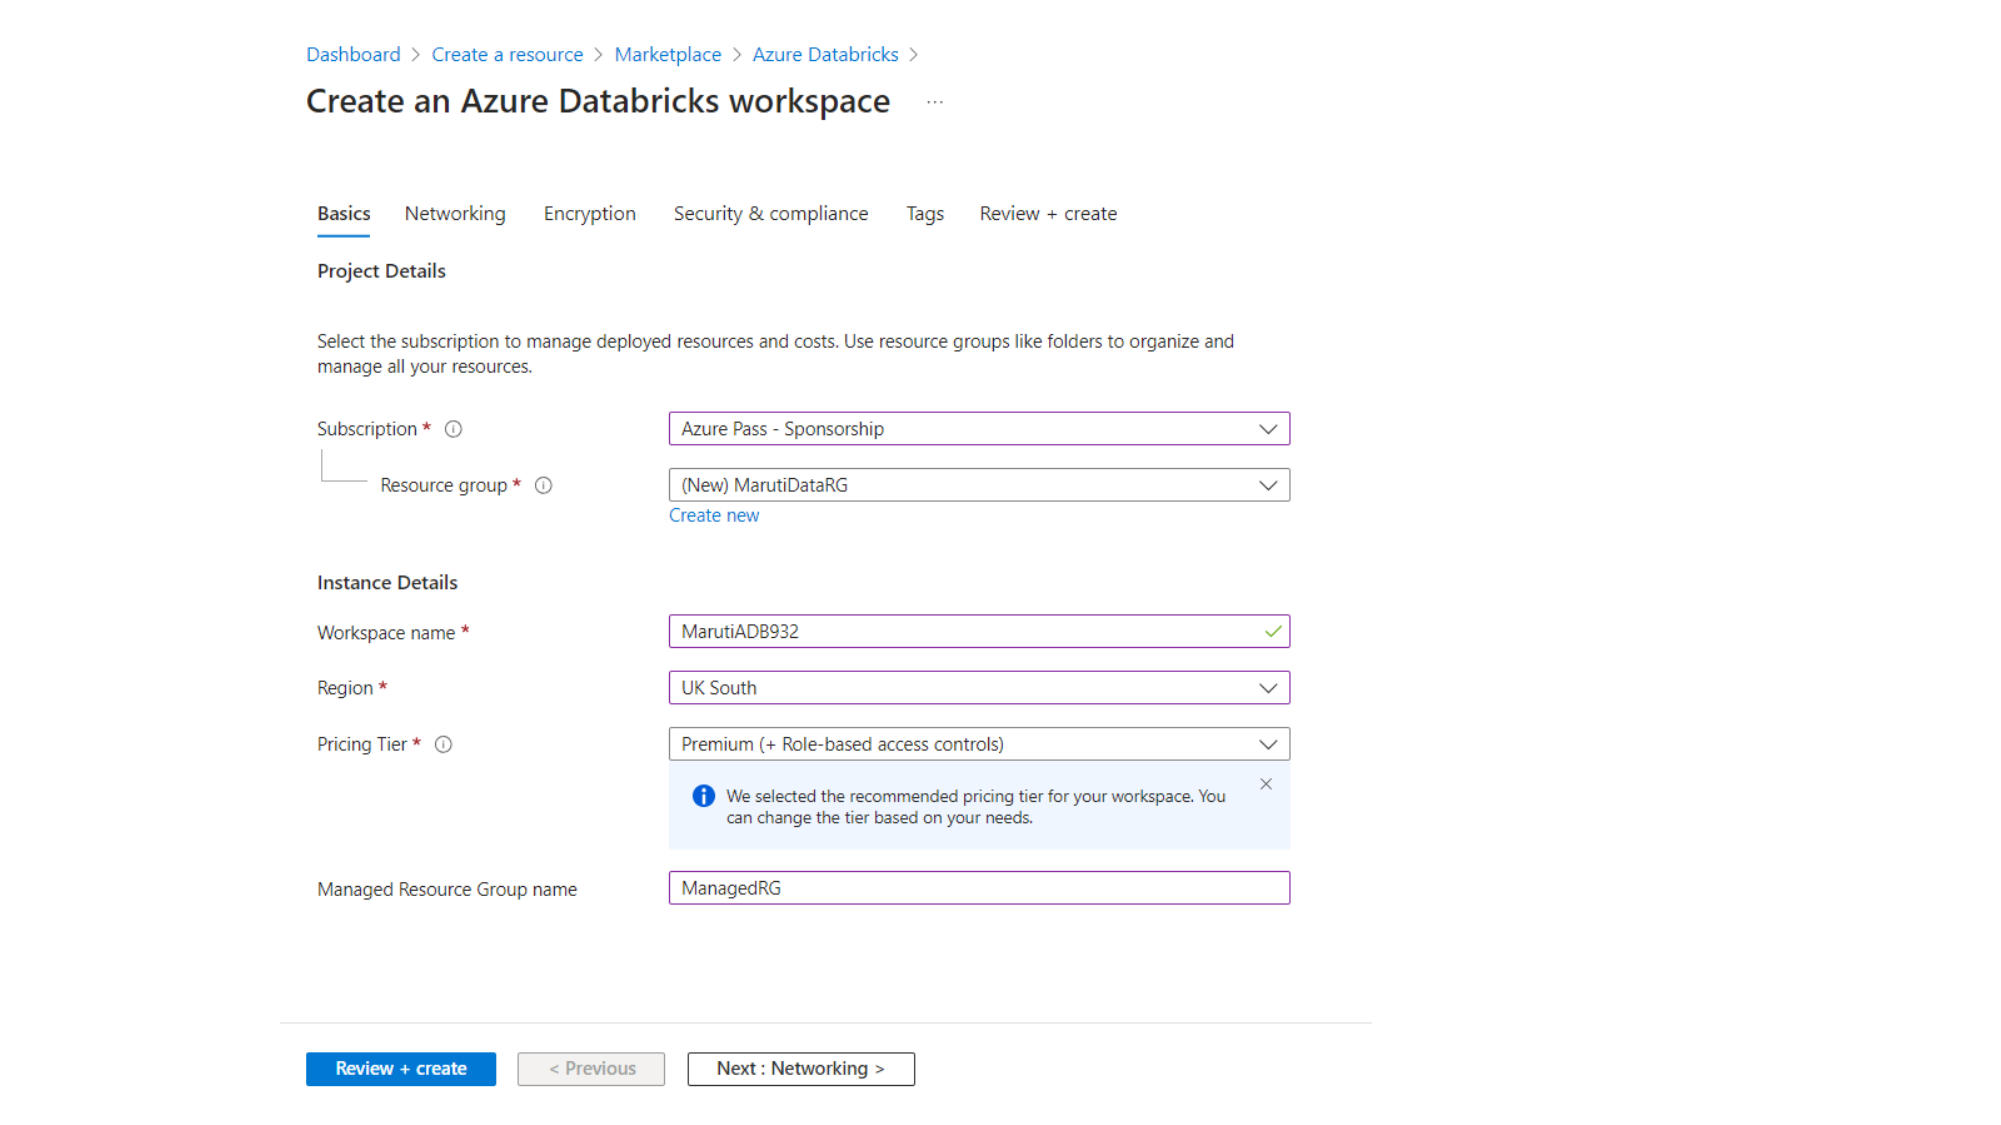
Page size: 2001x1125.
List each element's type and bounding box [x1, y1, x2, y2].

picture [280, 30, 1372, 1095]
